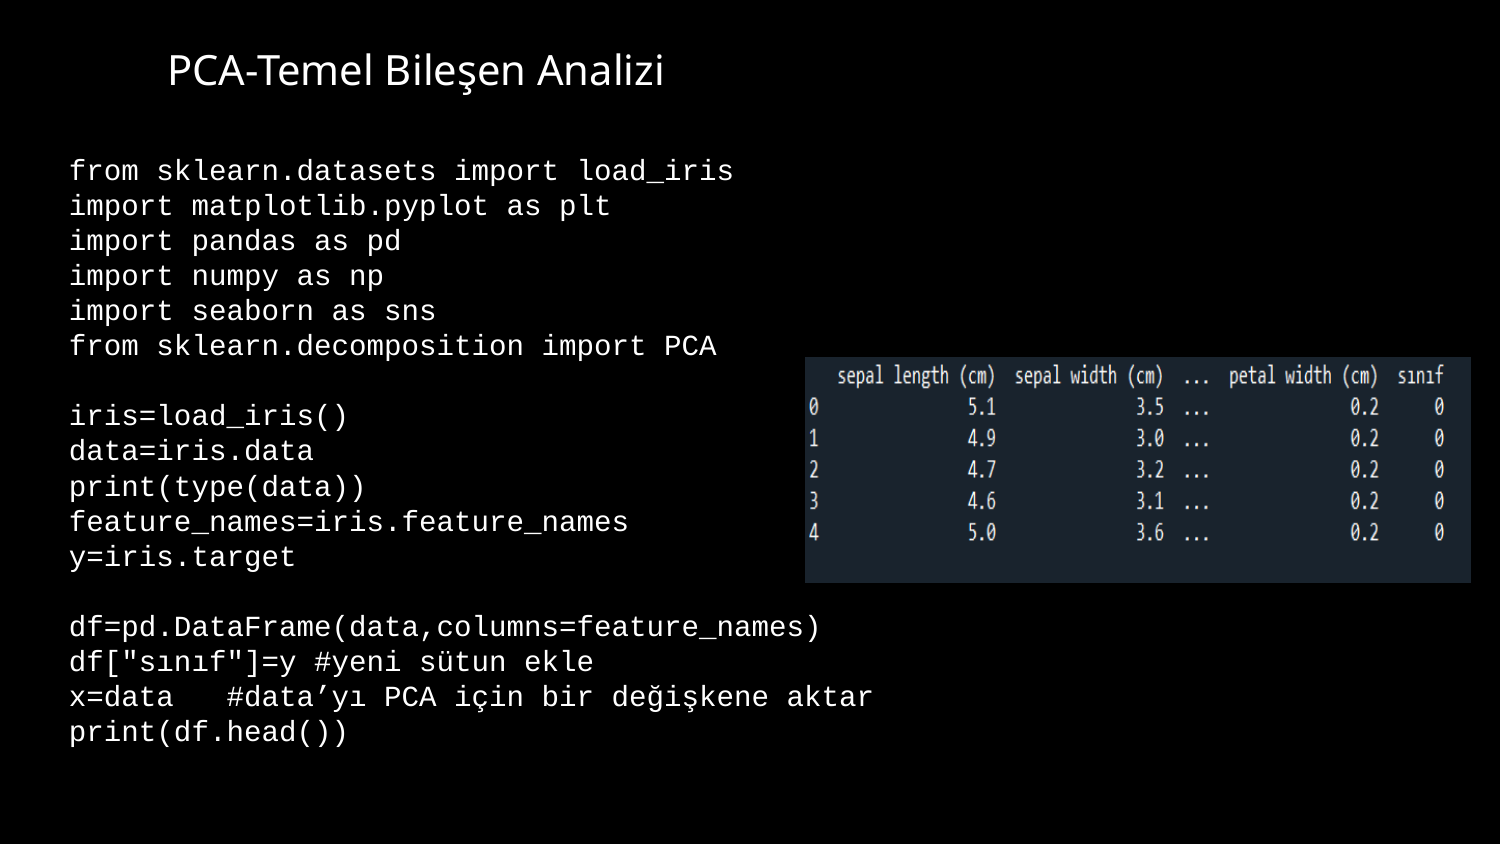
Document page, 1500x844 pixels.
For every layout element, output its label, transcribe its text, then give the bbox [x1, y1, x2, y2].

picture [805, 357, 1471, 583]
title PCA-Temel Bileşen Analizi [152, 0, 1338, 143]
text_box from sklearn.datasets import load_iris import matplotlib.pyplot as plt import pandas as pd import numpy as np import seaborn as sns from sklearn.decomposition import PCA iris=load_iris() data=iris.data print(type(data)) feature_names=iris.feature_names y=iris.target df=pd.DataFrame(data,columns=feature_names) df["sınıf"]=y #yeni sütun ekle x=data #data’yı PCA için bir değişkene aktar print(df.head()) [53, 143, 1446, 798]
